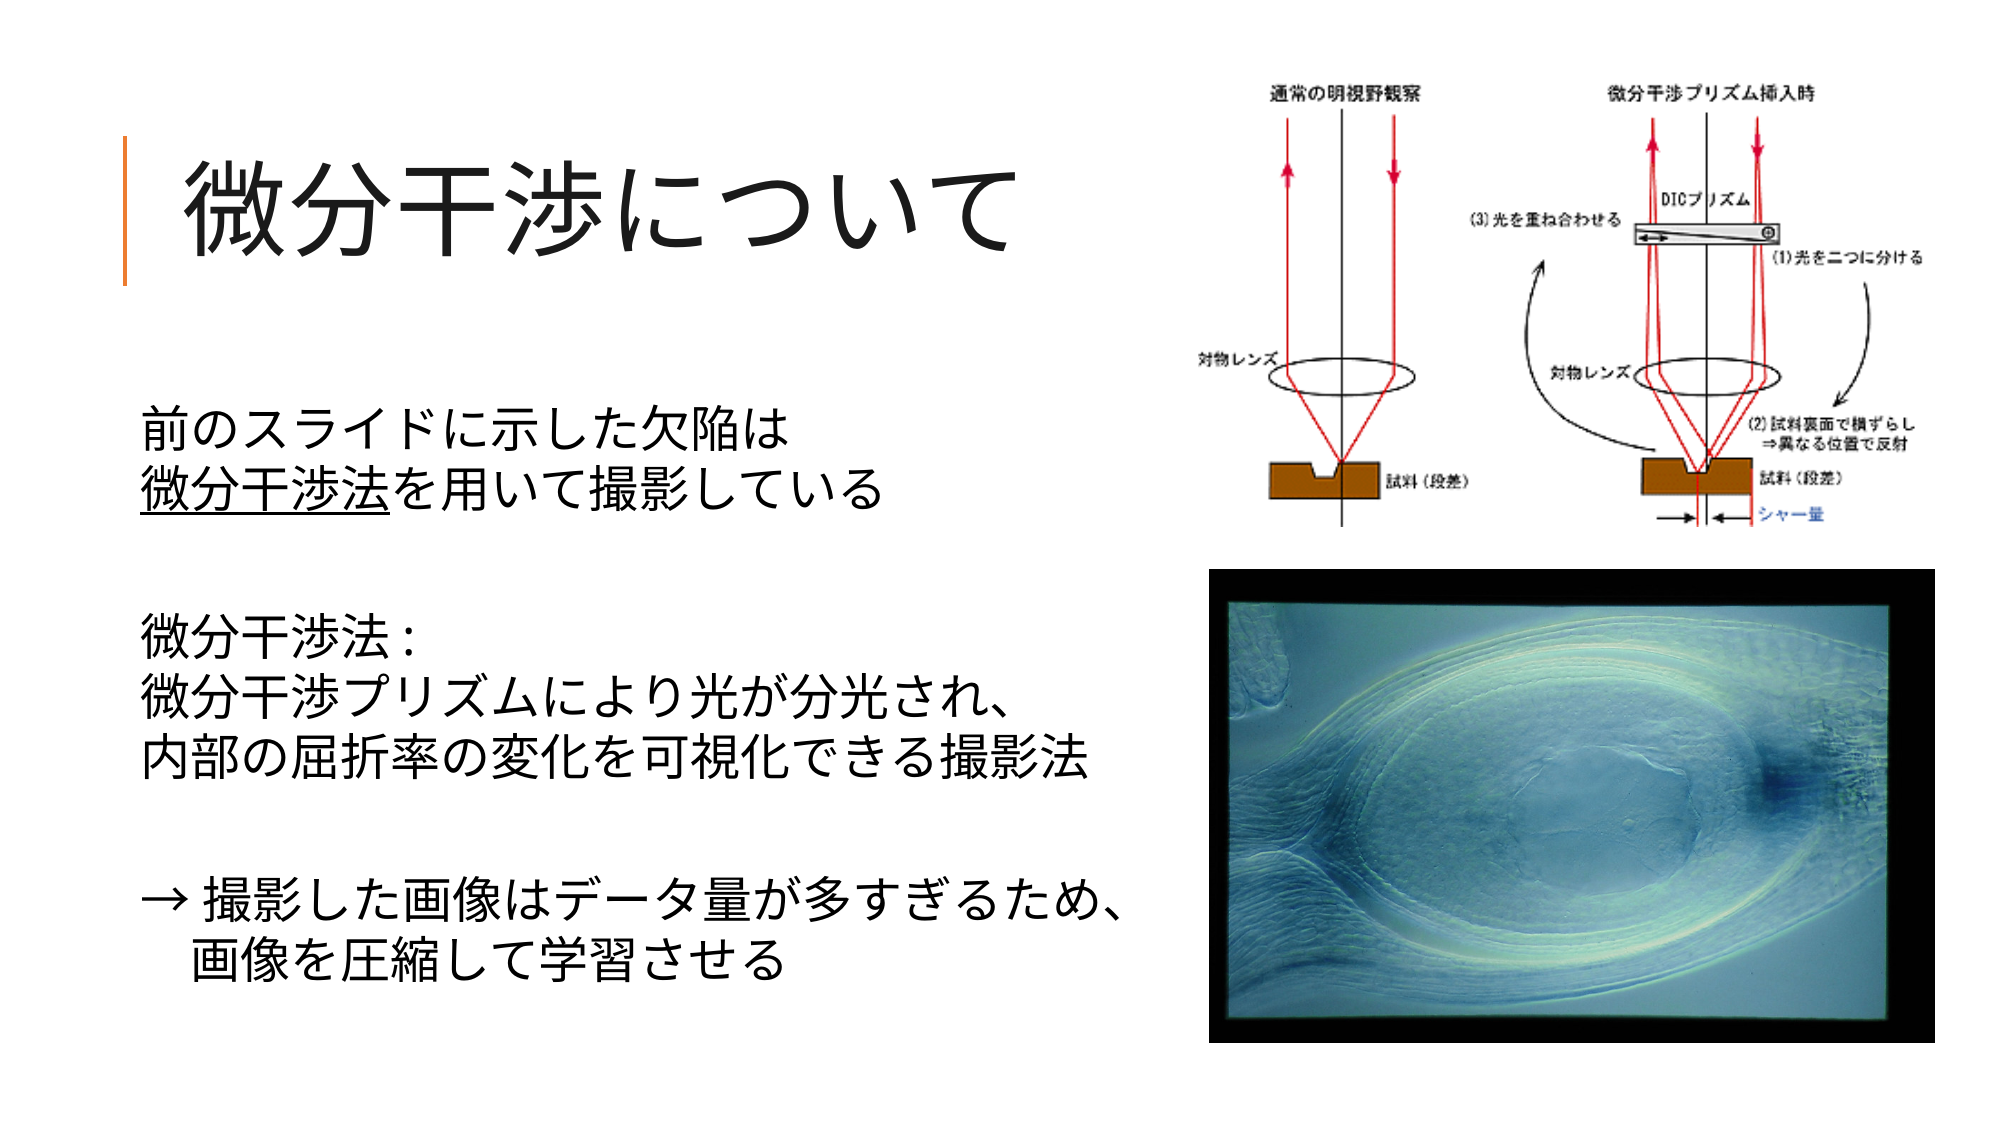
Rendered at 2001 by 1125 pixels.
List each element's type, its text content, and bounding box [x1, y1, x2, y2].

title 微分干渉について [168, 96, 1191, 342]
picture [1197, 53, 1924, 527]
text_box →撮影した画像はデータ量が多すぎるため、 画像を圧縮して学習させる [125, 861, 1180, 996]
text_box 前のスライドに示した欠陥は 微分干渉法を用いて撮影している [125, 390, 1041, 526]
text_box 微分干渉法: 微分干渉プリズムにより光が分光され、 内部の屈折率の変化を可視化できる撮影法 [125, 598, 1155, 793]
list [1209, 568, 1935, 1043]
